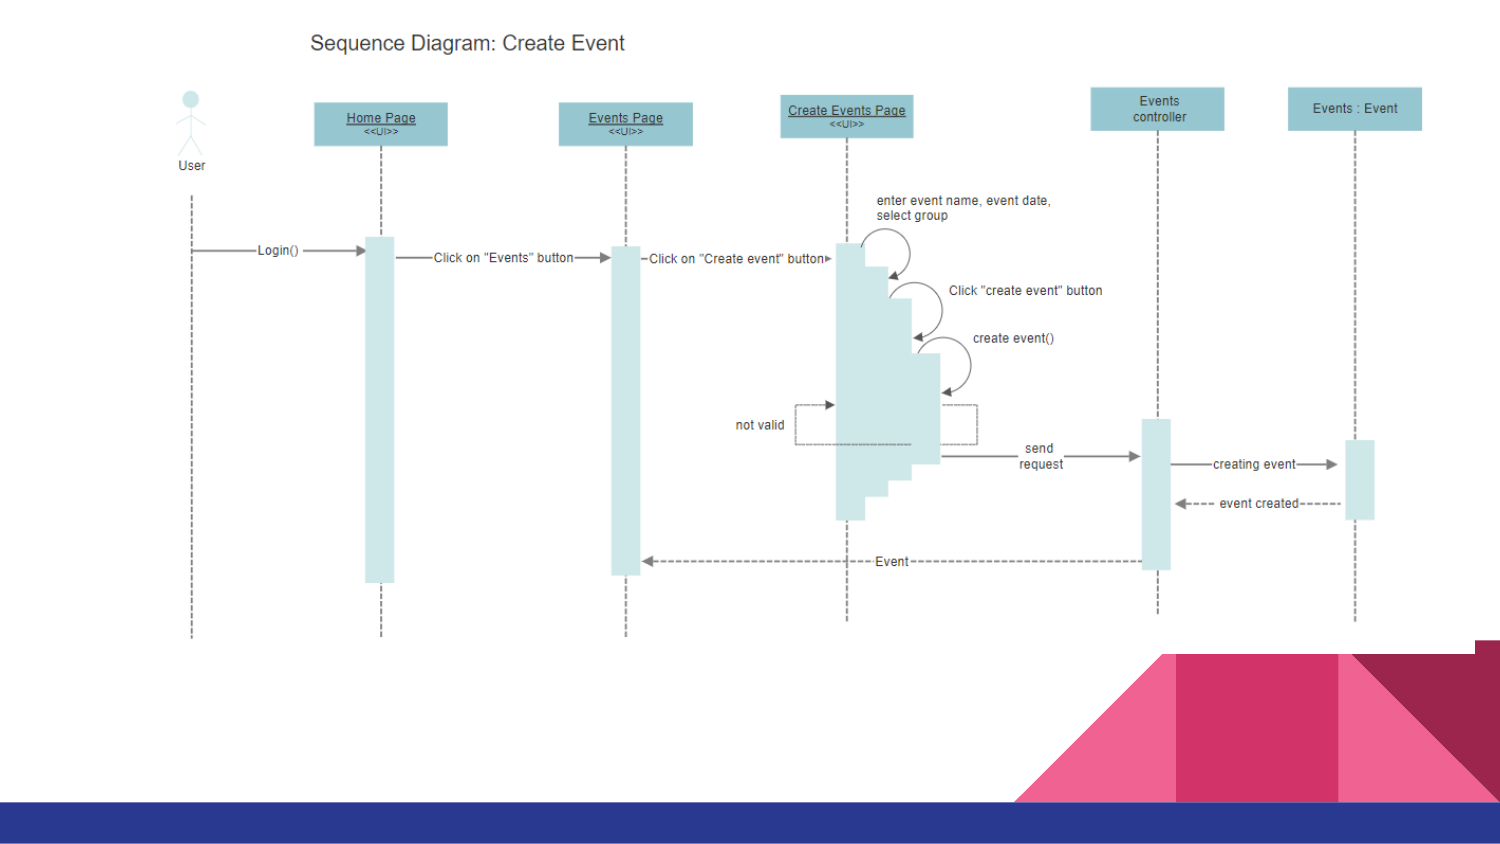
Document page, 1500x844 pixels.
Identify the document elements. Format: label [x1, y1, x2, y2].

picture [24, 24, 1476, 654]
